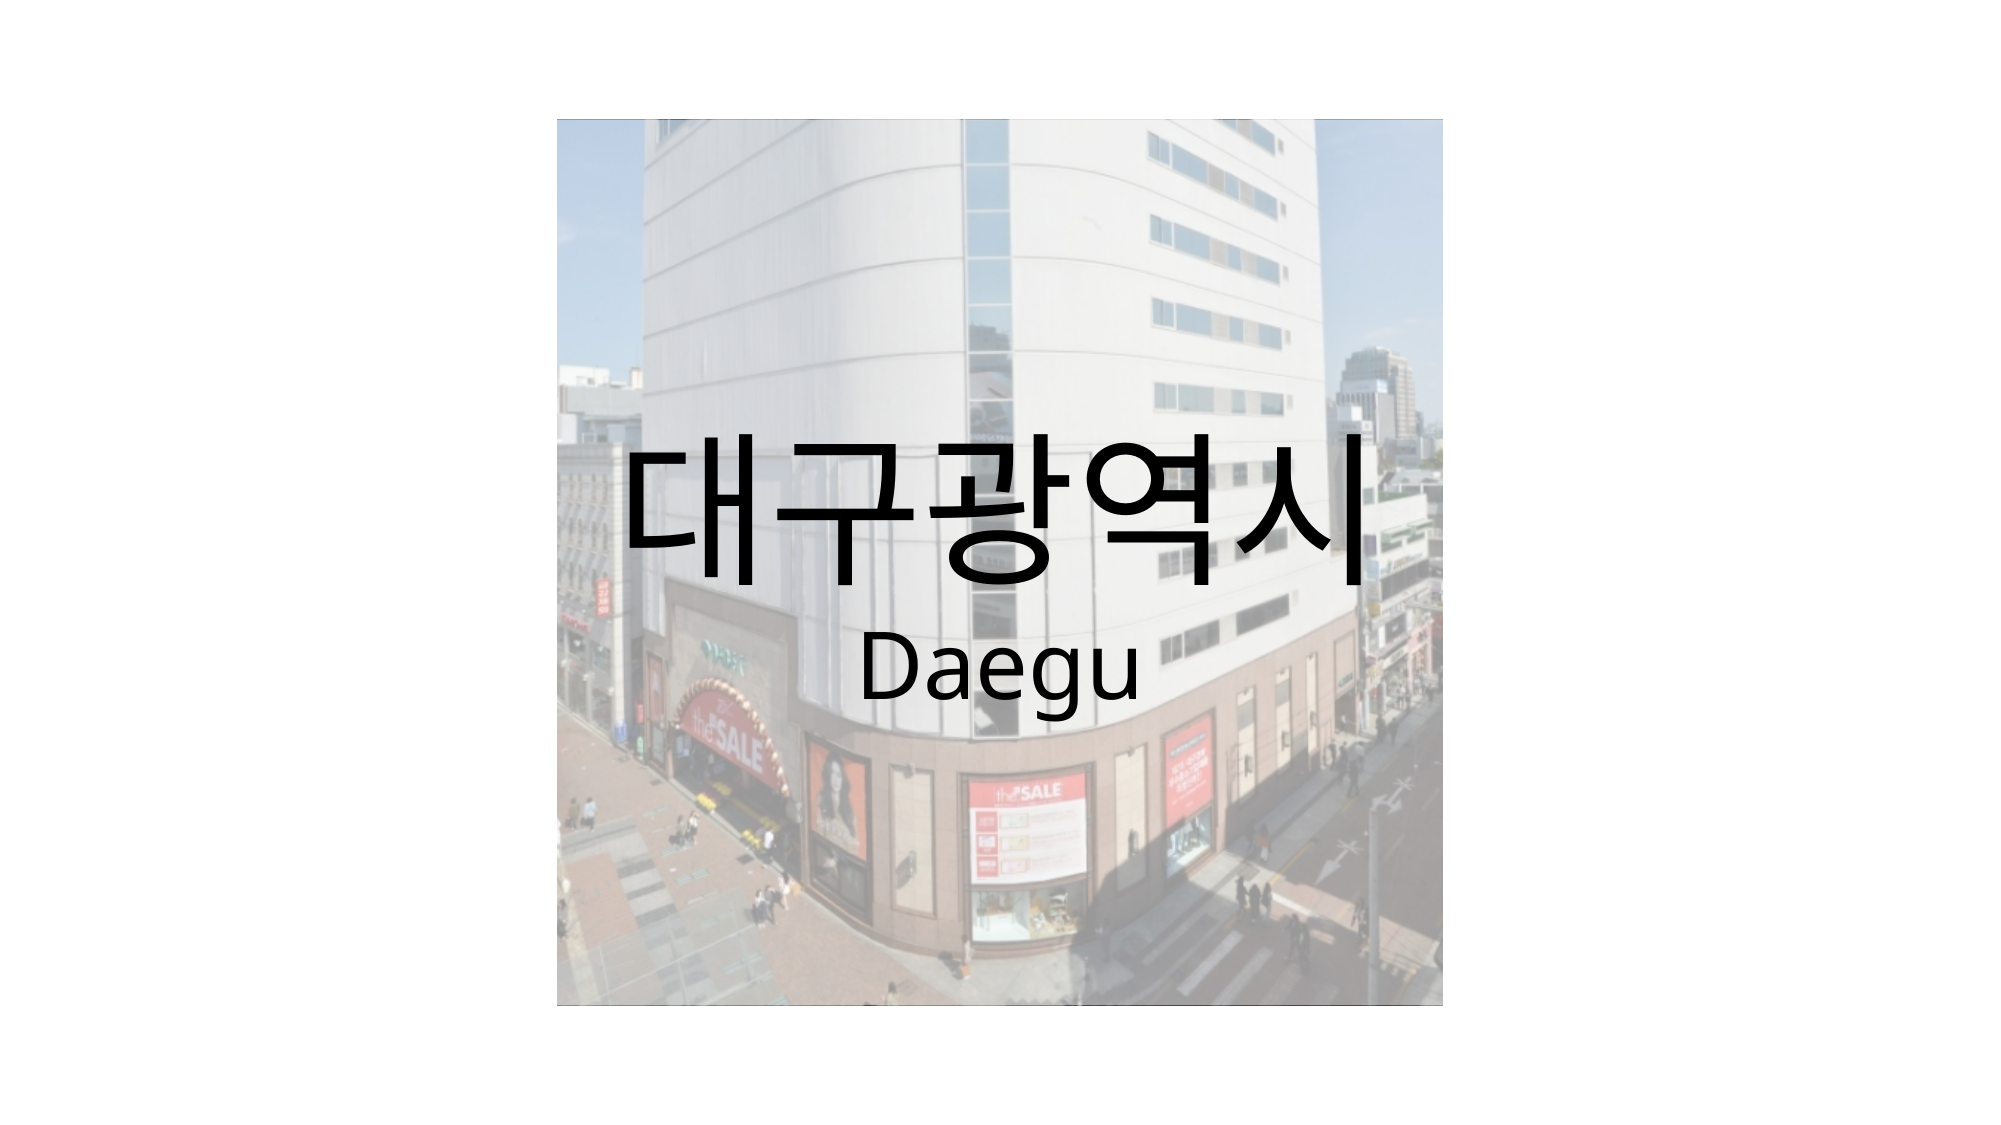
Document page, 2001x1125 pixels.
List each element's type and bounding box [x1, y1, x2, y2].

text_box [556, 119, 1443, 1006]
